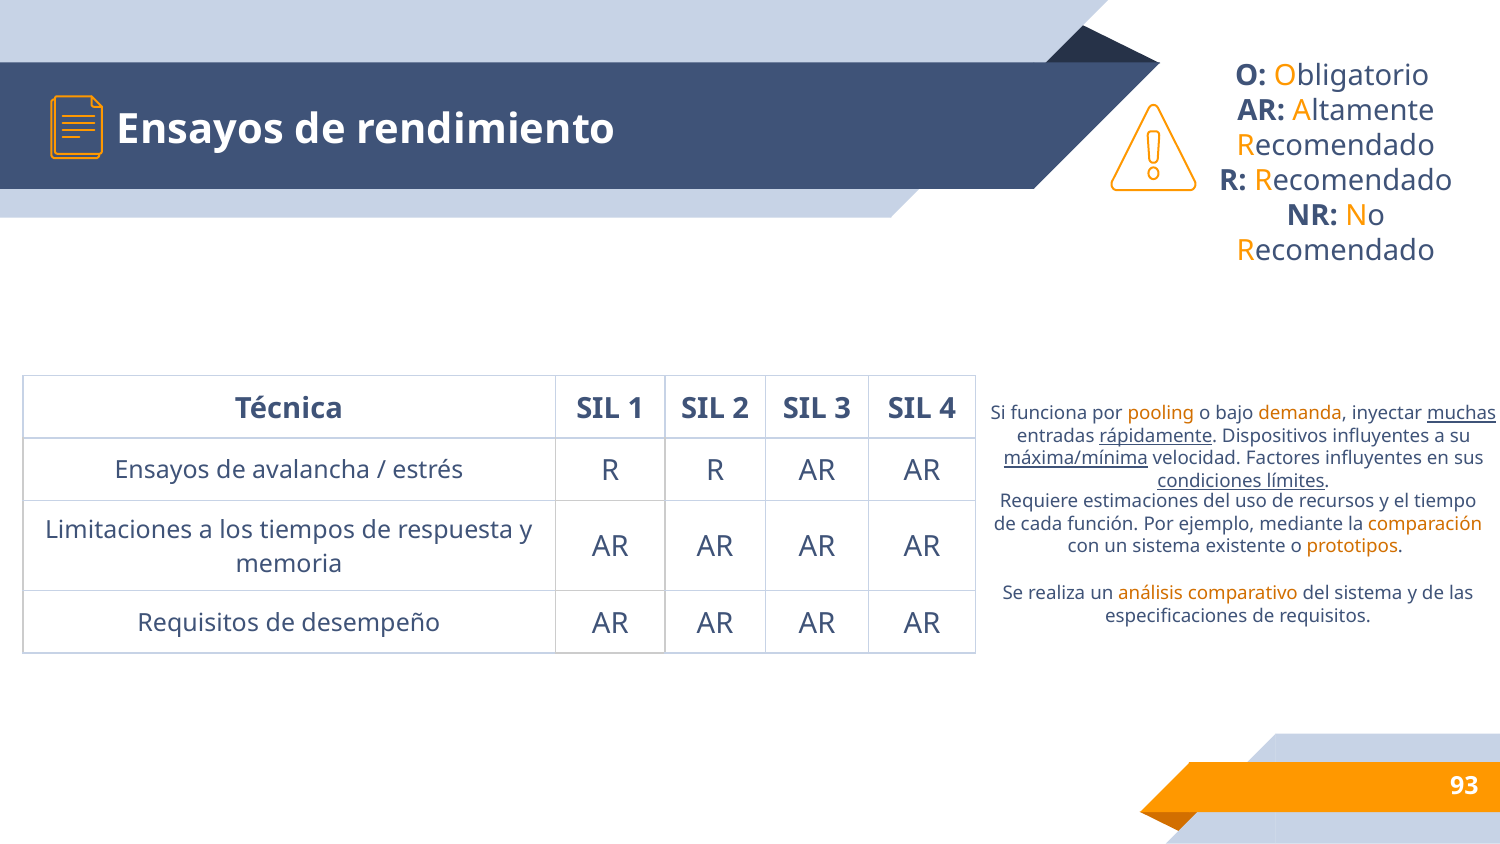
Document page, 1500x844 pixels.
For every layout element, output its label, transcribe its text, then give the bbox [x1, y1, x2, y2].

table_cell AR [869, 439, 975, 500]
table_cell AR [766, 591, 868, 652]
table_cell AR [869, 501, 975, 590]
table_cell Limitaciones a los tiempos de respuesta y memoria [24, 501, 555, 590]
table_cell AR [666, 591, 765, 652]
table_header SIL 2 [666, 376, 765, 437]
table_header SIL 1 [556, 376, 664, 437]
table_cell AR [869, 591, 975, 652]
subtitle Si funciona por pooling o bajo demanda, inyectar muchas entradas rápidamente. Dispositivos influyentes a su máxima/mínima velocidad. Factores influyentes en sus condiciones límites. [975, 412, 1500, 480]
table_cell Requisitos de desempeño [24, 591, 555, 652]
table_cell R [666, 439, 765, 500]
table_cell R [556, 439, 664, 500]
title Ensayos de rendimiento [101, 64, 1066, 190]
slide_number ‹#› [1249, 760, 1494, 813]
table_cell AR [666, 501, 765, 590]
subtitle Se realiza un análisis comparativo del sistema y de las especificaciones de requisitos. [975, 572, 1500, 635]
subtitle O: Obligatorio AR: Altamente Recomendado R: Recomendado NR: No Recomendado [1172, 64, 1500, 256]
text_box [50, 96, 103, 159]
table_header Técnica [24, 376, 555, 437]
table_cell AR [766, 439, 868, 500]
table_header SIL 3 [766, 376, 868, 437]
table_cell Ensayos de avalancha / estrés [24, 439, 555, 500]
table_cell AR [556, 501, 664, 590]
subtitle Requiere estimaciones del uso de recursos y el tiempo de cada función. Por ejemplo, mediante la comparación con un sistema existente o prototipos. [975, 489, 1500, 557]
table_cell AR [556, 591, 664, 652]
table_header SIL 4 [869, 376, 975, 437]
table_cell AR [766, 501, 868, 590]
